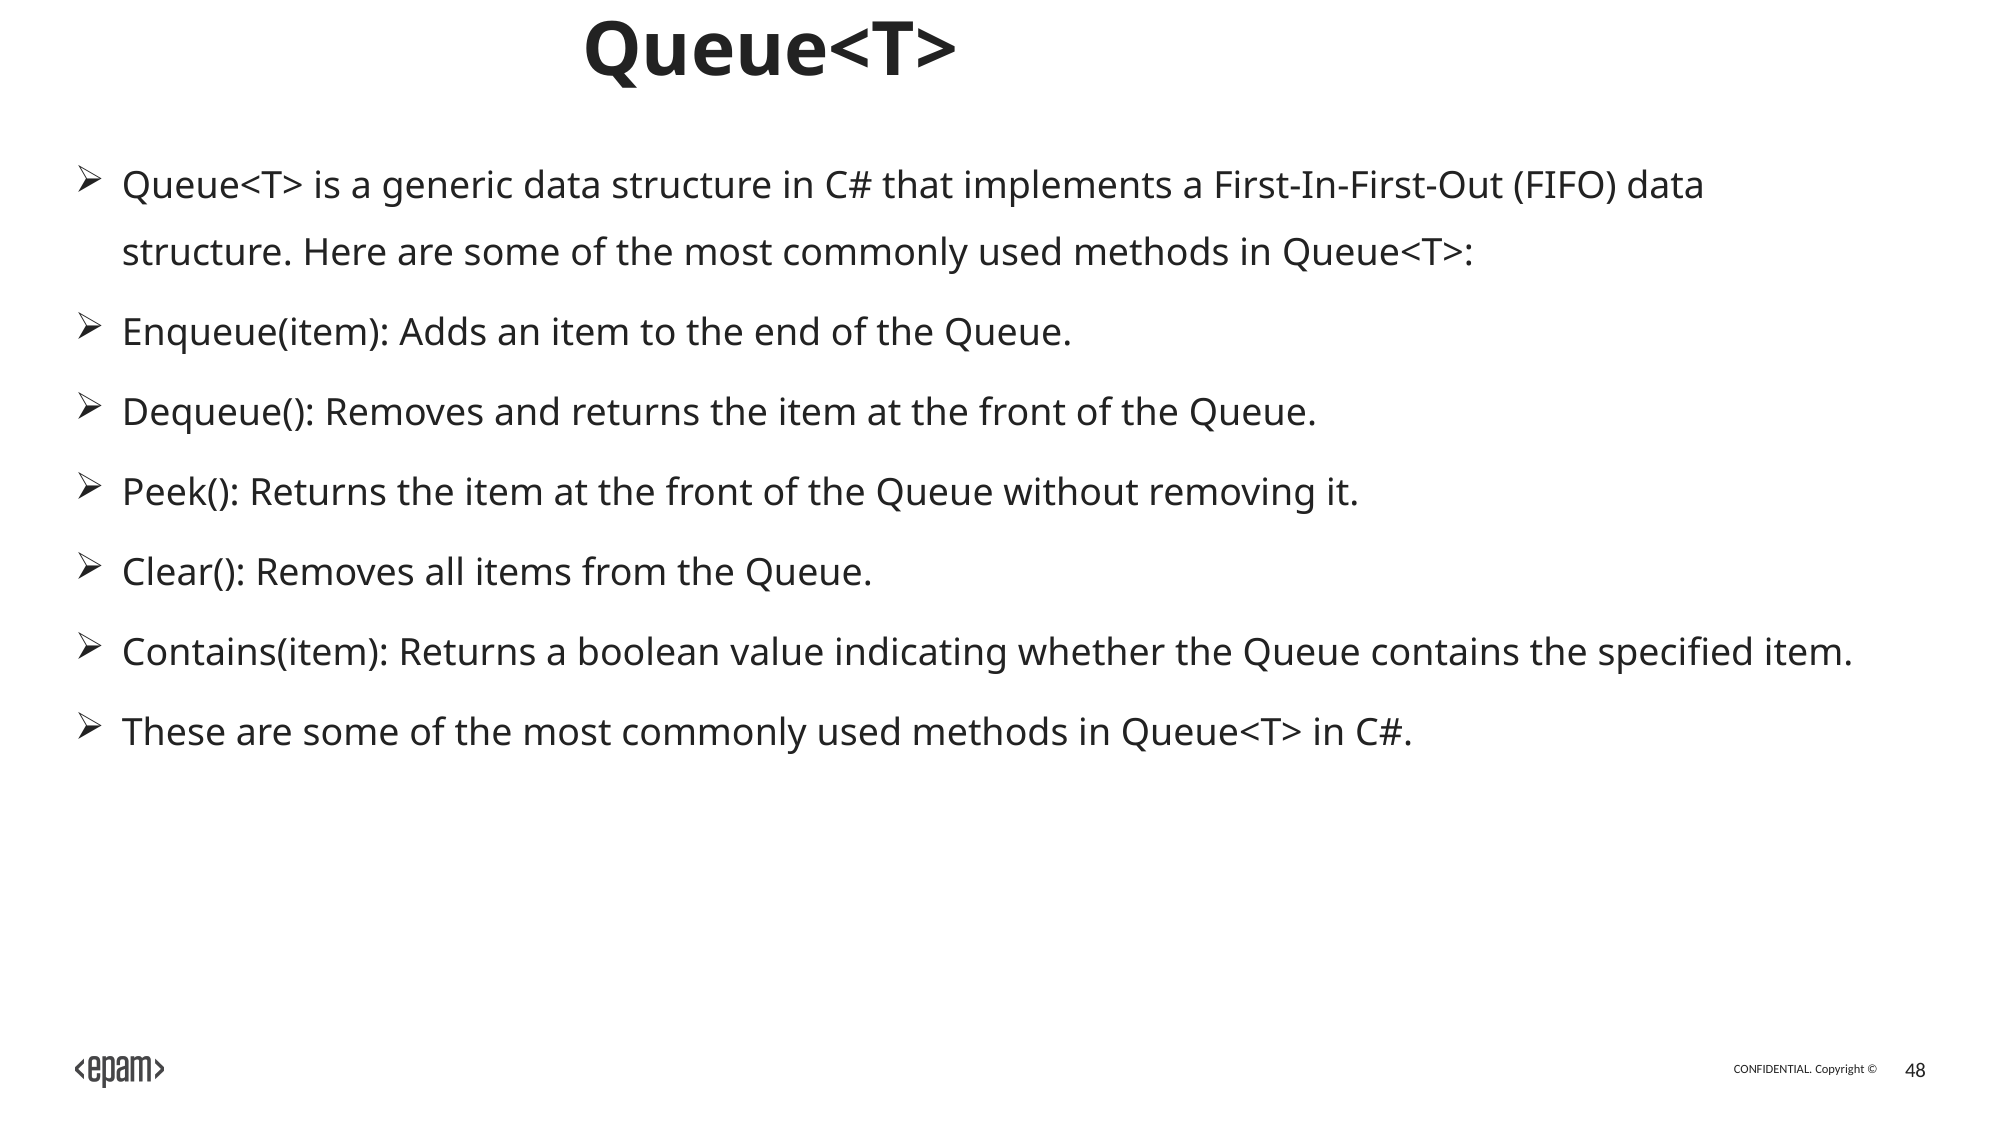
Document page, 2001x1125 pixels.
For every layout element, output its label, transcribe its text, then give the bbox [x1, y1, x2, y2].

picture [75, 1056, 164, 1088]
list Queue<T> is a generic data structure in C# that implements a First-In-First-Out (FIFO) data structure. Here are some of the most commonly used methods in Queue<T>: Enqueue(item): Adds an item to the end of the Queue. Dequeue(): Removes and returns the item at the front of the Queue. Peek(): Returns the item at the front of the Queue without removing it. Clear(): Removes all items from the Queue. Contains(item): Returns a boolean value indicating whether the Queue contains the specified item. These are some of the most commonly used methods in Queue<T> in C#. [75, 138, 1875, 1008]
title Queue<T> [582, 0, 1805, 91]
